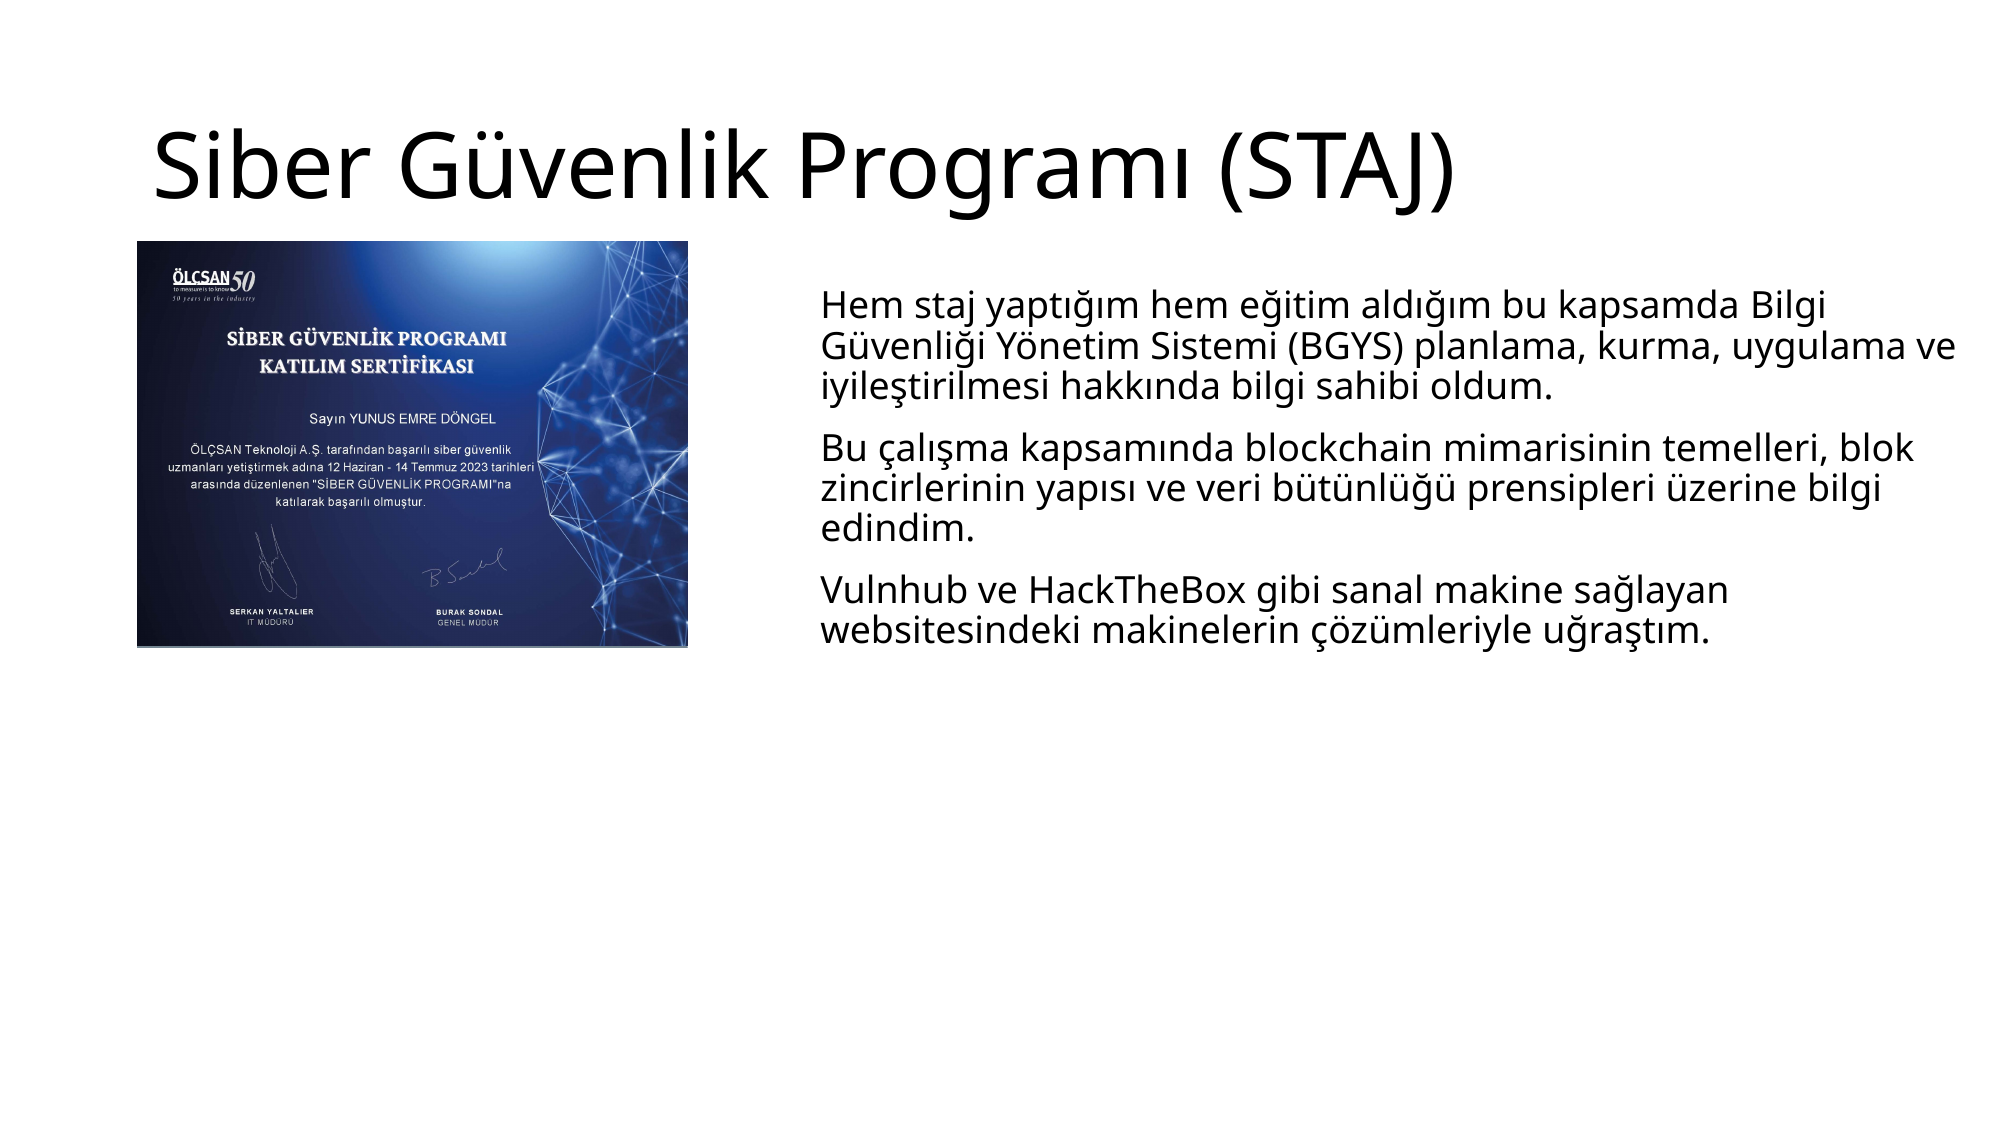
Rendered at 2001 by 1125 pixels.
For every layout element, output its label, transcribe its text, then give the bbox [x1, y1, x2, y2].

title Siber Güvenlik Programı (STAJ) [137, 59, 1863, 278]
list Hem staj yaptığım hem eğitim aldığım bu kapsamda Bilgi Güvenliği Yönetim Sistemi (BGYS) planlama, kurma, uygulama ve iyileştirilmesi hakkında bilgi sahibi oldum. Bu çalışma kapsamında blockchain mimarisinin temelleri, blok zincirlerinin yapısı ve veri bütünlüğü prensipleri üzerine bilgi edindim. Vulnhub ve HackTheBox gibi sanal makine sağlayan websitesindeki makinelerin çözümleriyle uğraştım. [805, 278, 1999, 1014]
picture [136, 241, 689, 649]
